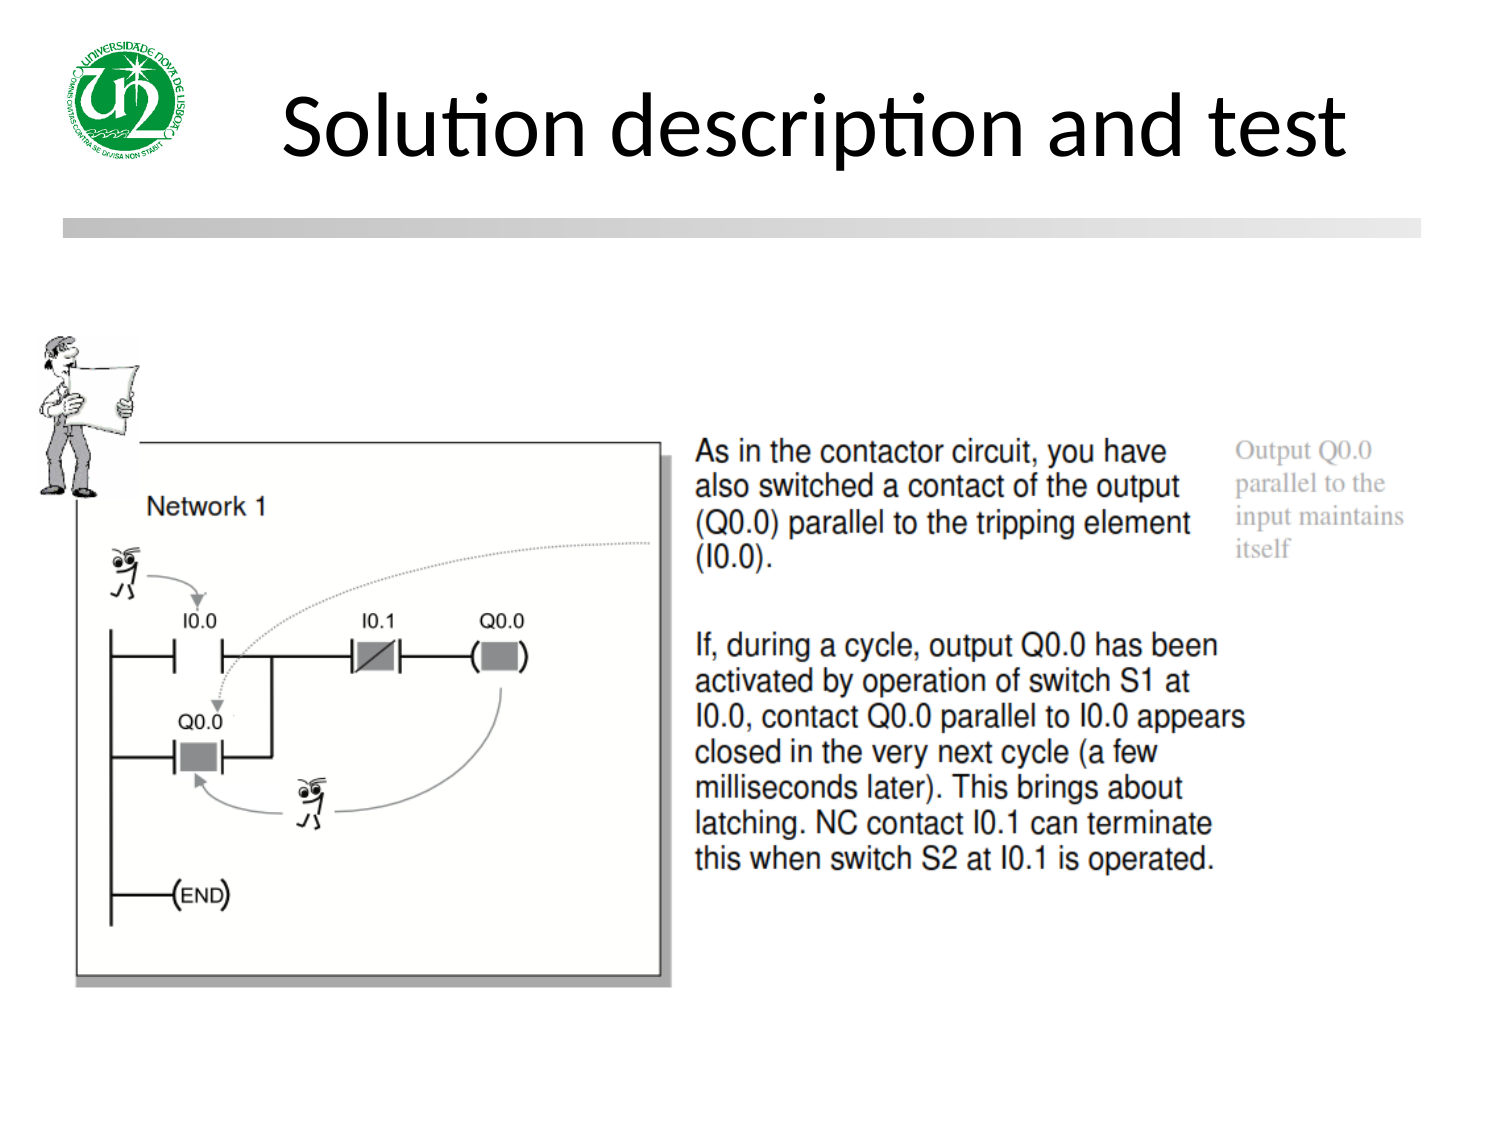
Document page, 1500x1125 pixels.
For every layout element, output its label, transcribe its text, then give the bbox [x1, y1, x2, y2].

picture [64, 39, 185, 160]
picture [29, 325, 1423, 1011]
title Solution description and test [206, 39, 1425, 201]
